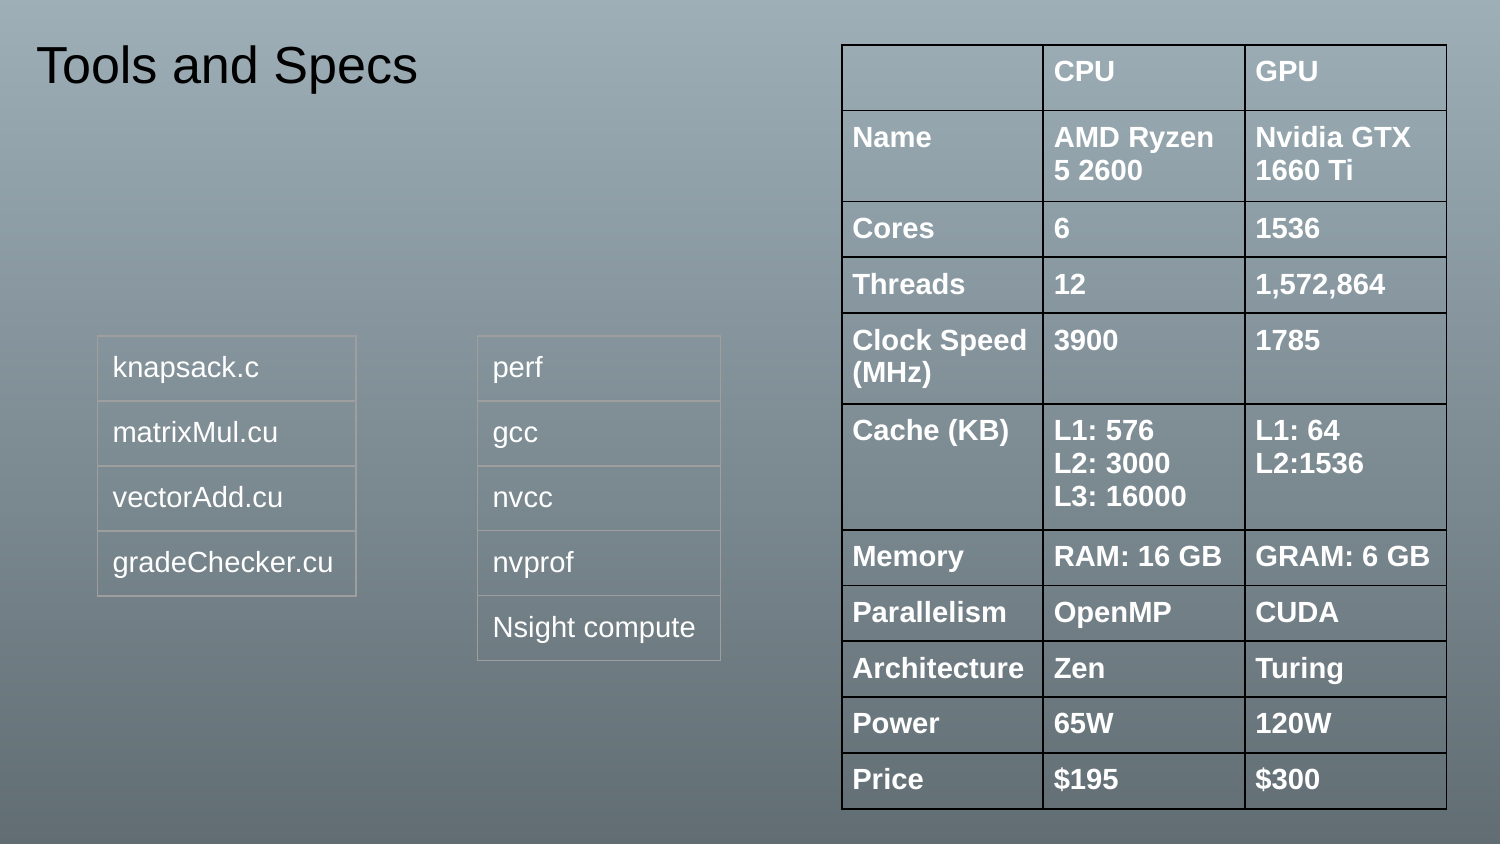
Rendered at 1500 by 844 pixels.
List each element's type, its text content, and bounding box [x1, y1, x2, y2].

table_header perf [478, 337, 720, 400]
table_header knapsack.c [98, 337, 355, 400]
table_cell Turing [1246, 642, 1446, 696]
table_cell Cache (KB) [843, 405, 1042, 529]
table_cell 12 [1044, 258, 1244, 312]
table_cell L1: 64 L2:1536 [1246, 405, 1446, 529]
table_cell Name [843, 111, 1042, 201]
table_header [843, 46, 1042, 110]
table_cell 120W [1246, 698, 1446, 752]
table_cell $195 [1044, 754, 1244, 808]
table_cell Parallelism [843, 586, 1042, 640]
table_cell gradeChecker.cu [98, 532, 355, 595]
table_cell RAM: 16 GB [1044, 531, 1244, 585]
table_cell matrixMul.cu [98, 402, 355, 465]
table_cell Zen [1044, 642, 1244, 696]
table_cell L1: 576 L2: 3000 L3: 16000 [1044, 405, 1244, 529]
table_cell 1536 [1246, 202, 1446, 256]
table_cell AMD Ryzen 5 2600 [1044, 111, 1244, 201]
table_cell Price [843, 754, 1042, 808]
table_header CPU [1044, 46, 1244, 110]
table_cell 3900 [1044, 314, 1244, 403]
table_cell nvprof [478, 531, 720, 595]
table_cell Clock Speed (MHz) [843, 314, 1042, 403]
table_cell Nsight compute [478, 596, 720, 660]
table_cell OpenMP [1044, 586, 1244, 640]
table_cell 6 [1044, 202, 1244, 256]
table_cell $300 [1246, 754, 1446, 808]
table_cell Memory [843, 531, 1042, 585]
table_cell Nvidia GTX 1660 Ti [1246, 111, 1446, 201]
table_cell Architecture [843, 642, 1042, 696]
table_cell 1,572,864 [1246, 258, 1446, 312]
table_cell GRAM: 6 GB [1246, 531, 1446, 585]
table_header GPU [1246, 46, 1446, 110]
table_cell nvcc [478, 467, 720, 530]
table_cell CUDA [1246, 586, 1446, 640]
table_cell Power [843, 698, 1042, 752]
table_cell vectorAdd.cu [98, 467, 355, 530]
table_cell Threads [843, 258, 1042, 312]
table_cell 1785 [1246, 314, 1446, 403]
table_cell gcc [478, 402, 720, 465]
table_cell Cores [843, 202, 1042, 256]
table_cell 65W [1044, 698, 1244, 752]
text_box Tools and Specs [21, 16, 788, 109]
